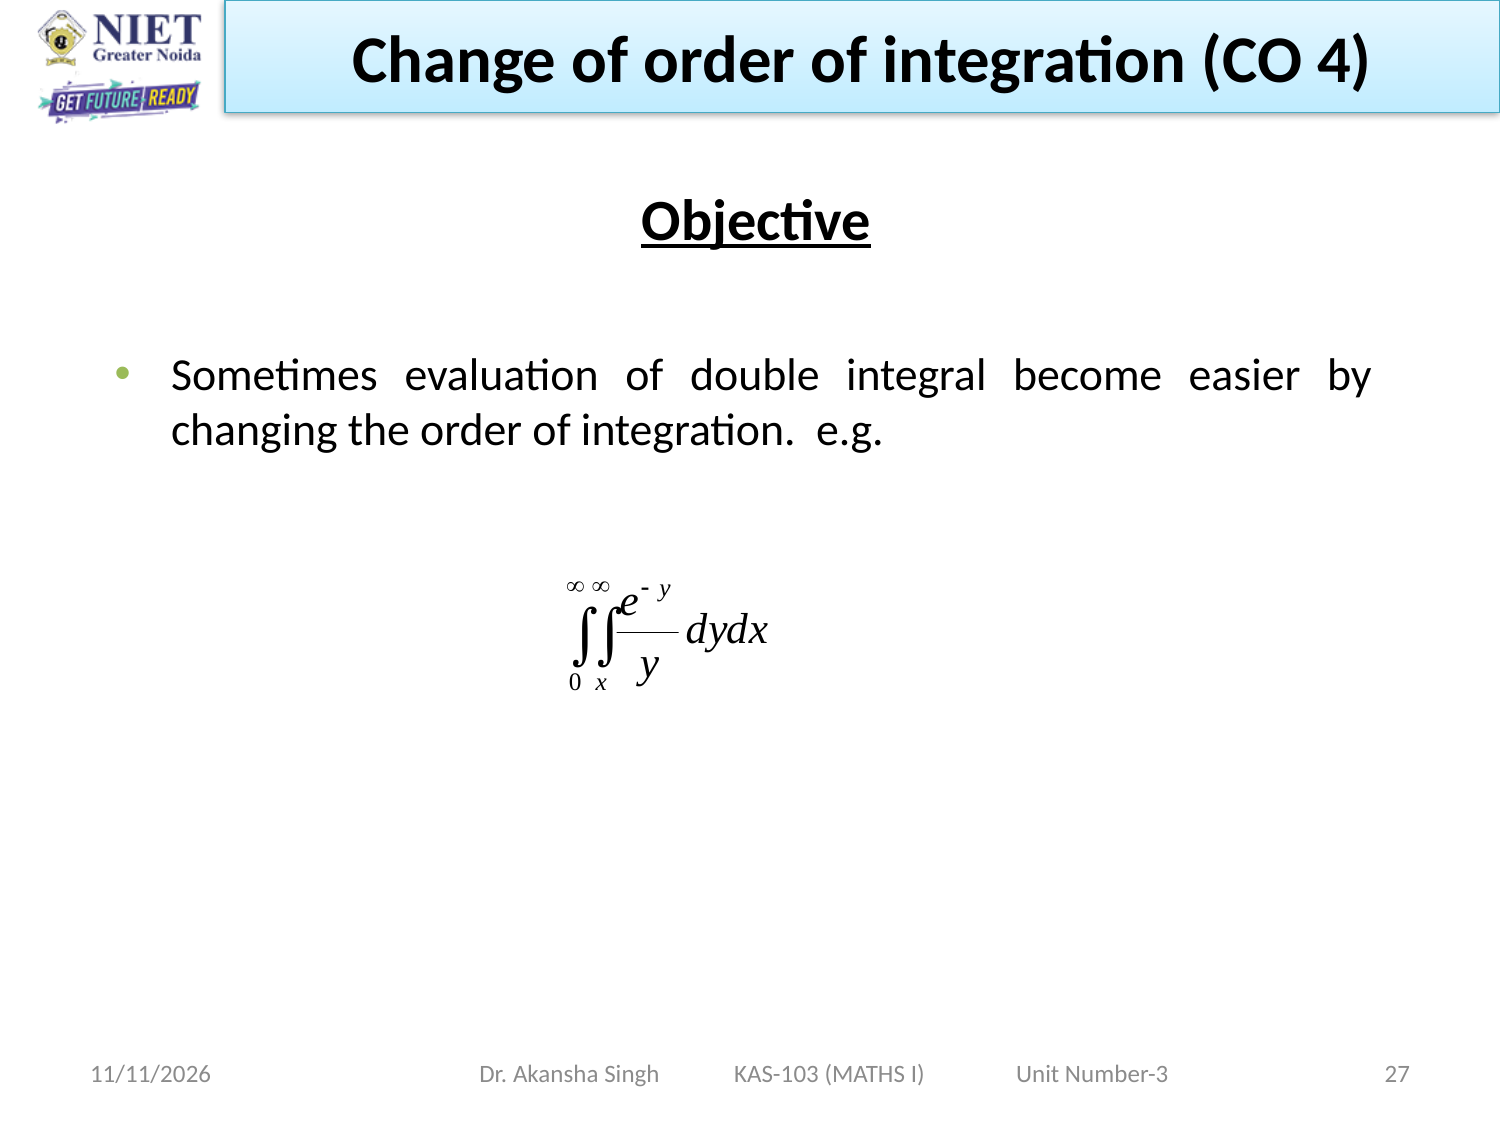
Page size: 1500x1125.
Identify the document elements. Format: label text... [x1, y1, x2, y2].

footer Dr. Akansha Singh KAS-103 (MATHS I) Unit Number-3 [412, 1042, 1238, 1103]
text_box Sometimes evaluation of double integral become easier by changing the order of integration. e.g. [99, 337, 1388, 463]
text_box Objective [626, 174, 887, 260]
text_box Change of order of integration (CO 4) [238, 0, 1500, 113]
picture [0, 0, 238, 135]
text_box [558, 563, 777, 702]
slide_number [75, 1042, 412, 1103]
slide_number 27 [1238, 1042, 1425, 1103]
